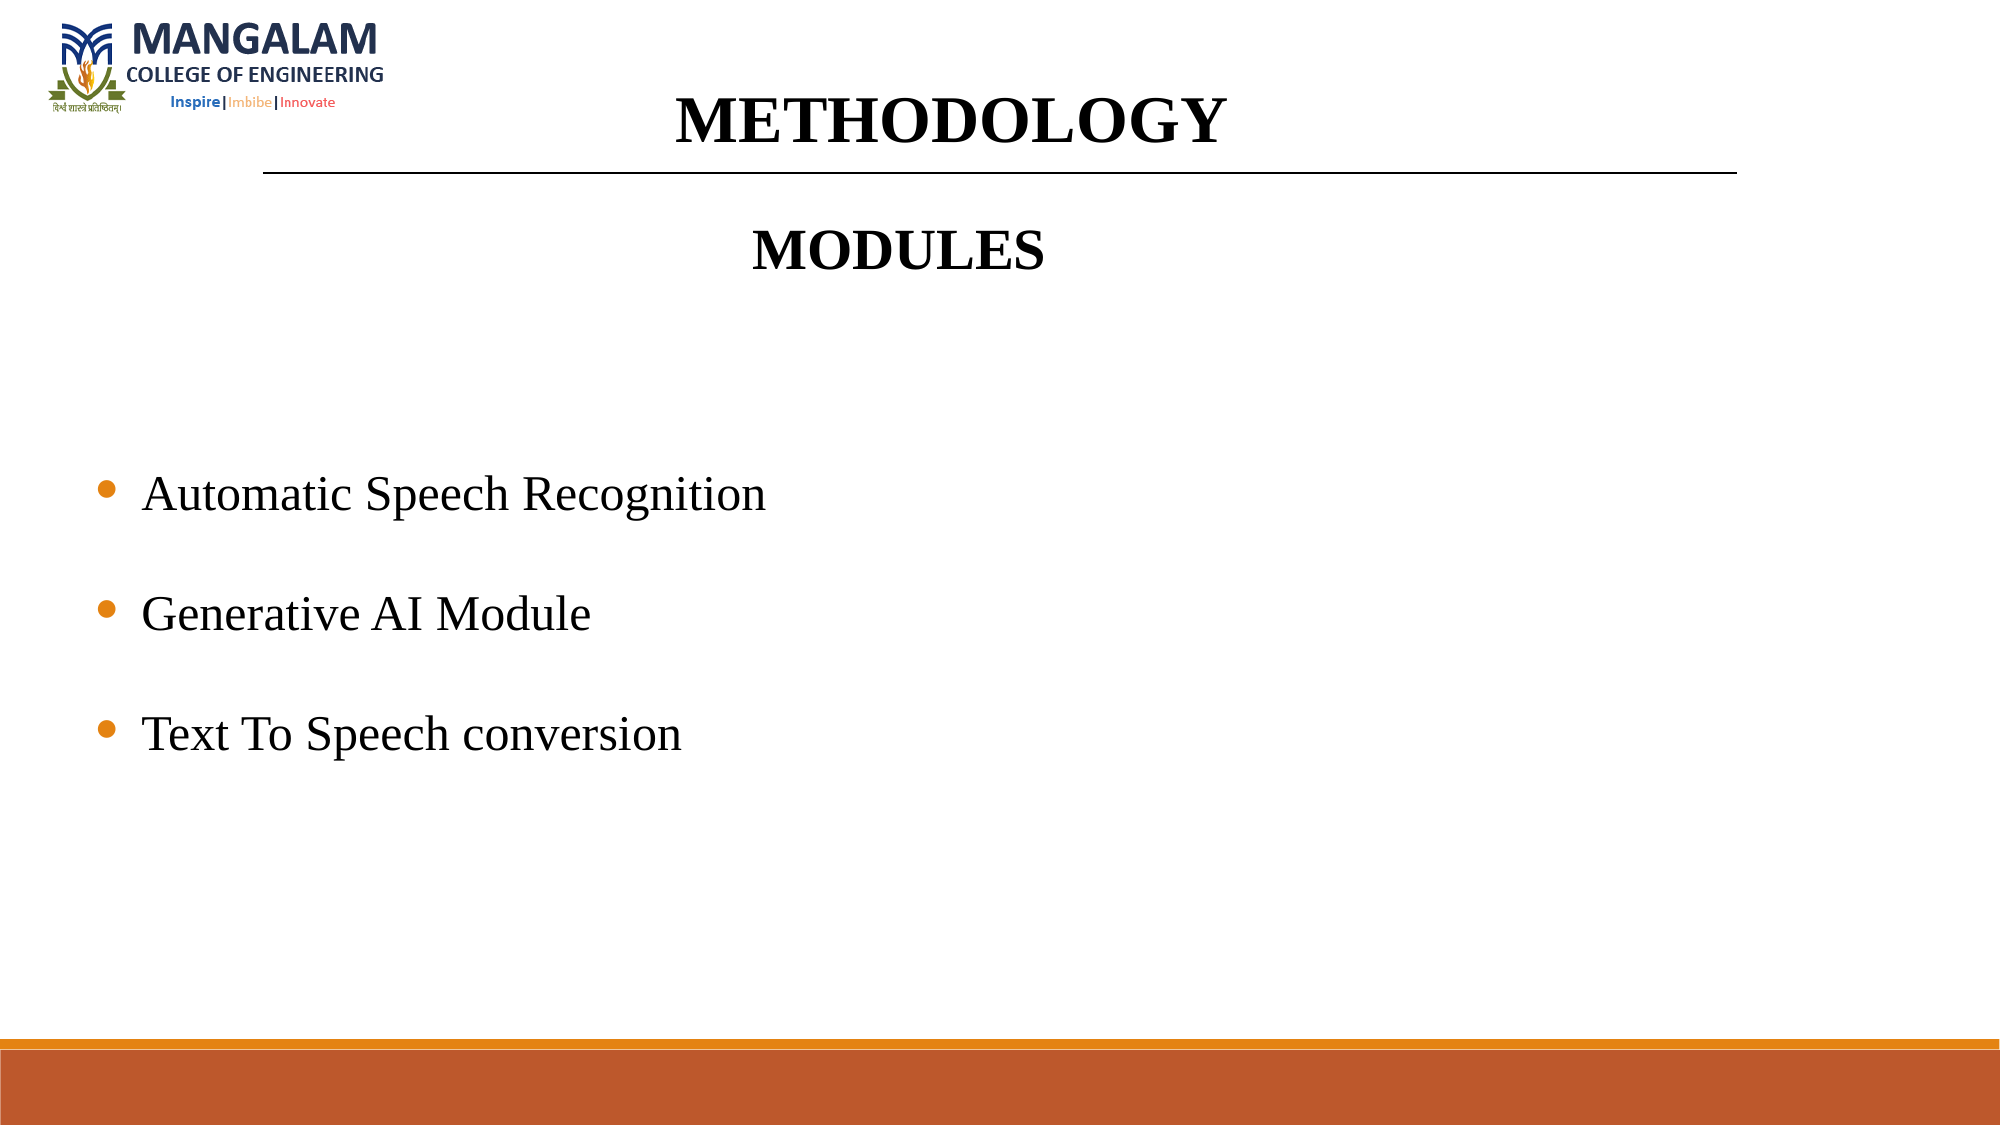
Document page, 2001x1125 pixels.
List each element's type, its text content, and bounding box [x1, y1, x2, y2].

text_box METHODOLOGY [660, 67, 1244, 163]
picture [14, 14, 405, 117]
text_box MODULES Automatic Speech Recognition Generative AI Module Text To Speech conversion [79, 203, 1719, 919]
